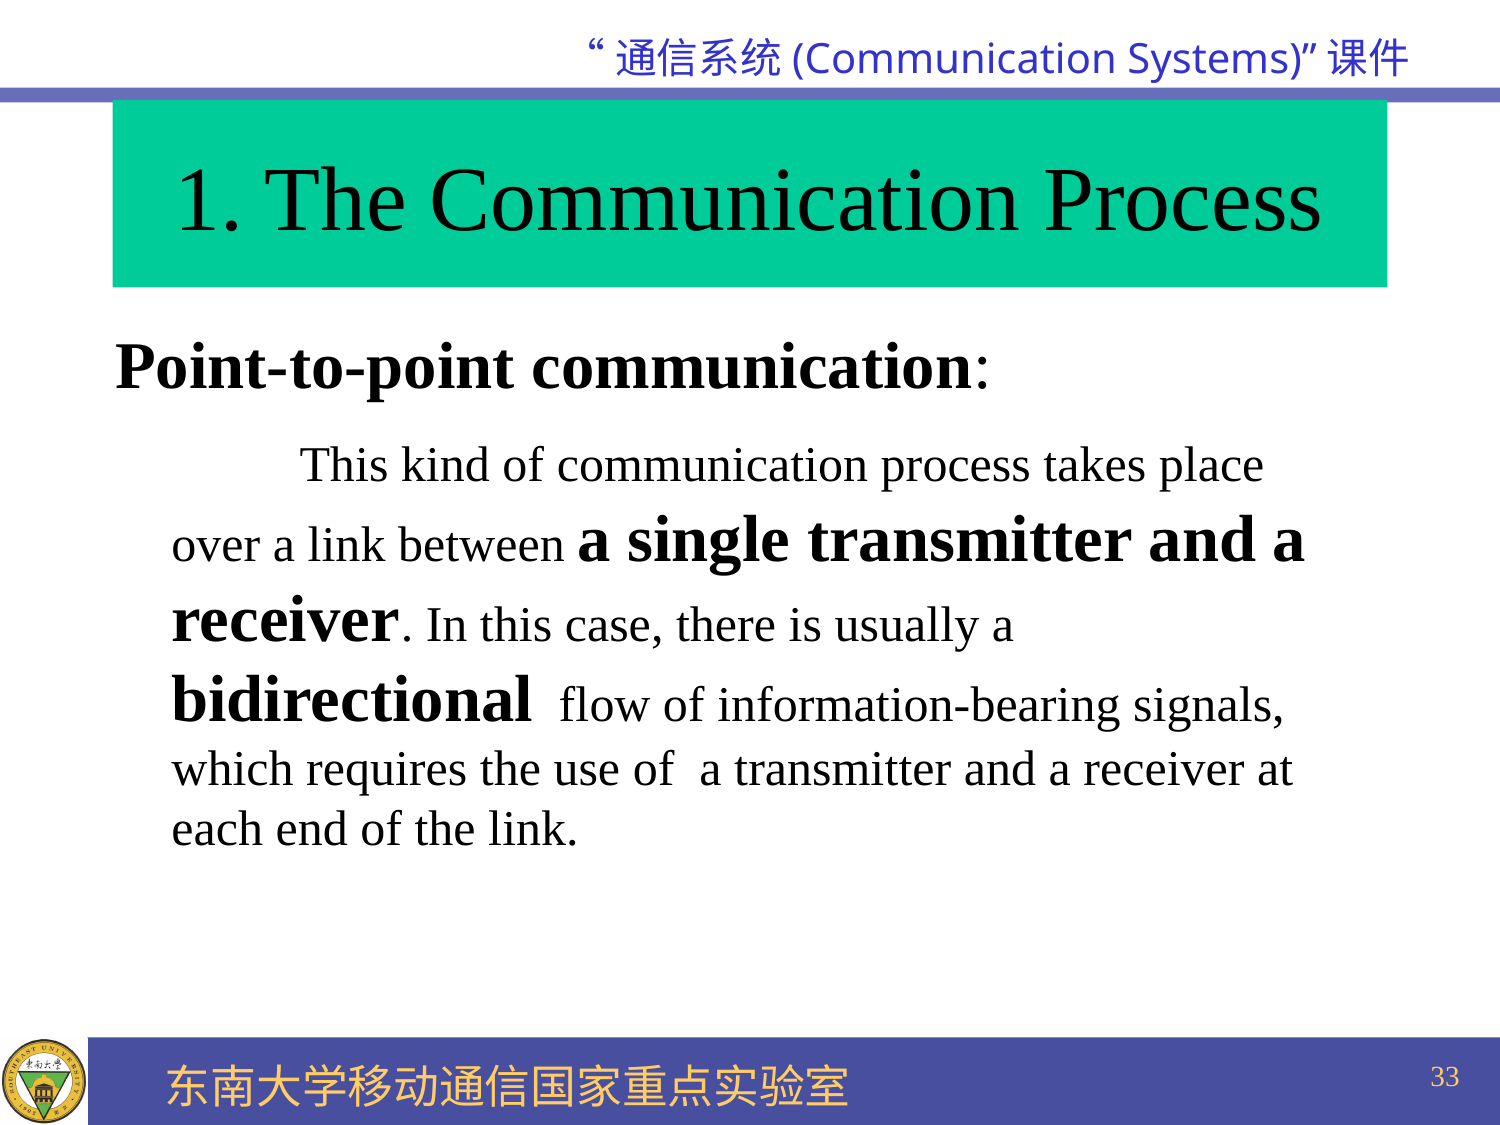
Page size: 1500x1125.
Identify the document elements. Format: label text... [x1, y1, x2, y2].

list Point-to-point communication: This kind of communication process takes place over a link between a single transmitter and a receiver. In this case, there is usually a bidirectional flow of information-bearing signals, which requires the use of a transmitter and a receiver at each end of the link. [100, 314, 1376, 902]
slide_number 33 [1299, 1050, 1475, 1125]
picture [0, 1038, 88, 1125]
title 1. The Communication Process [112, 99, 1388, 288]
